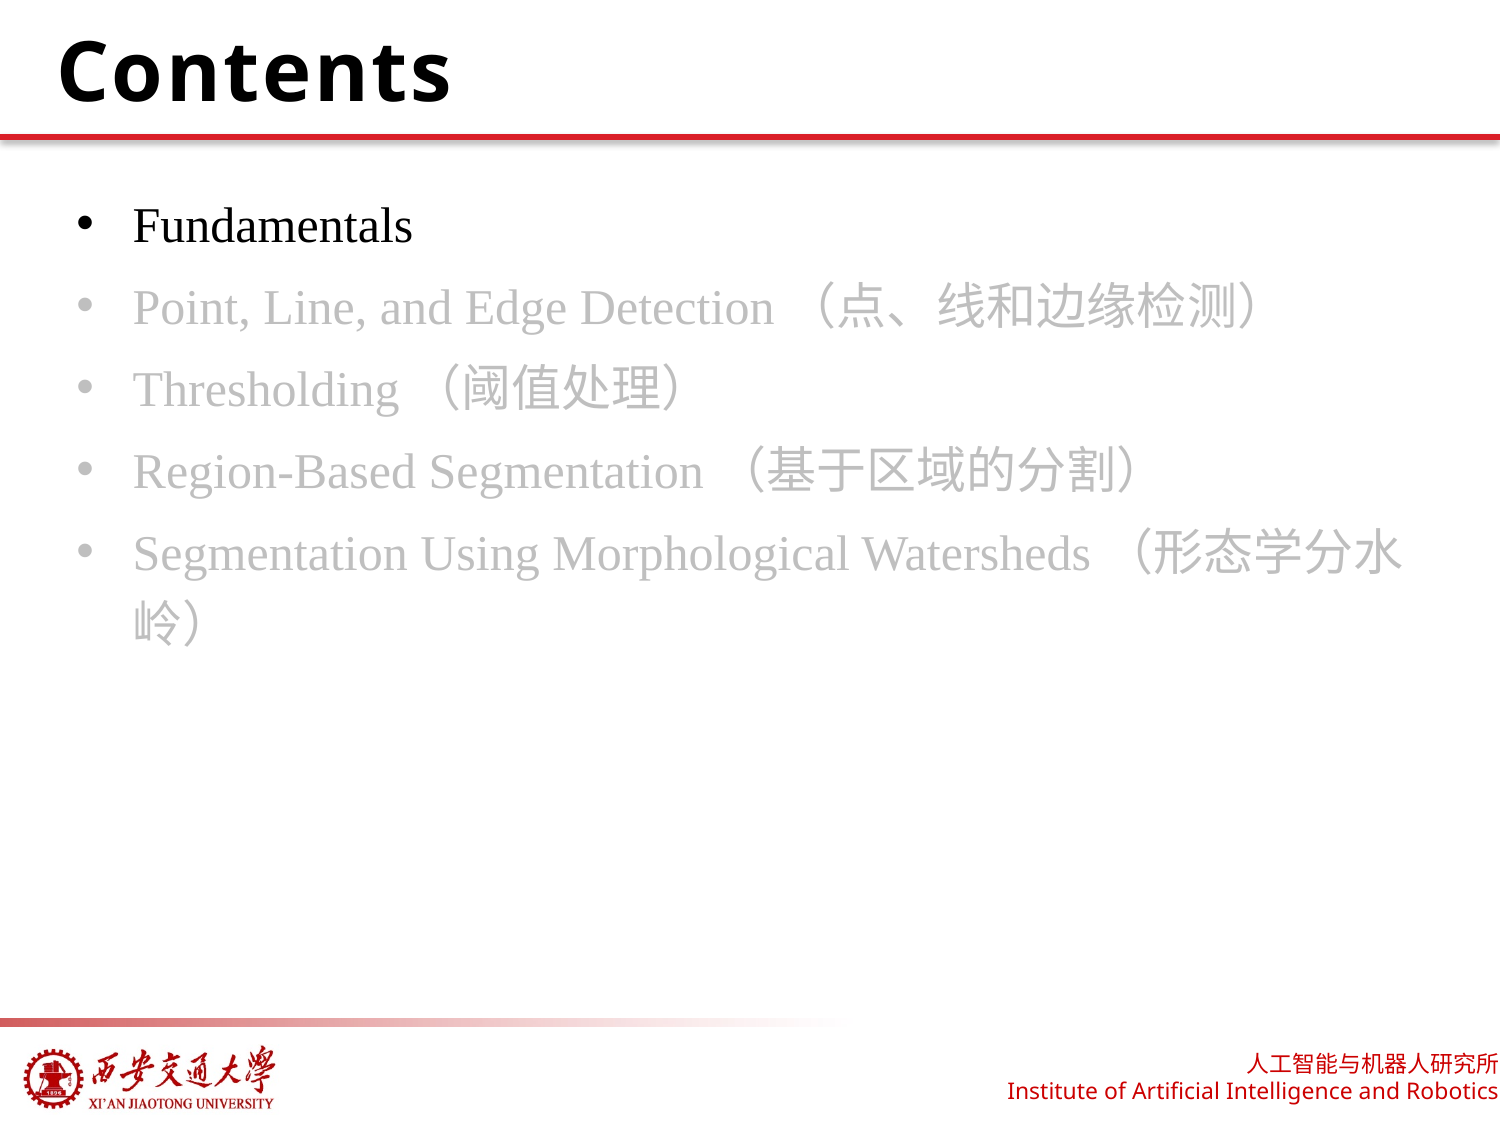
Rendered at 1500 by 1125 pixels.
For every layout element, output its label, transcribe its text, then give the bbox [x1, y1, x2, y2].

picture [20, 1044, 281, 1115]
title Contents [41, 0, 1341, 138]
picture [0, 1018, 934, 1027]
list Fundamentals Point, Line, and Edge Detection（点、线和边缘检测） Thresholding（阈值处理） Region-Based Segmentation（基于区域的分割） Segmentation Using Morphological Watersheds（形态学分水岭） [61, 172, 1500, 1000]
